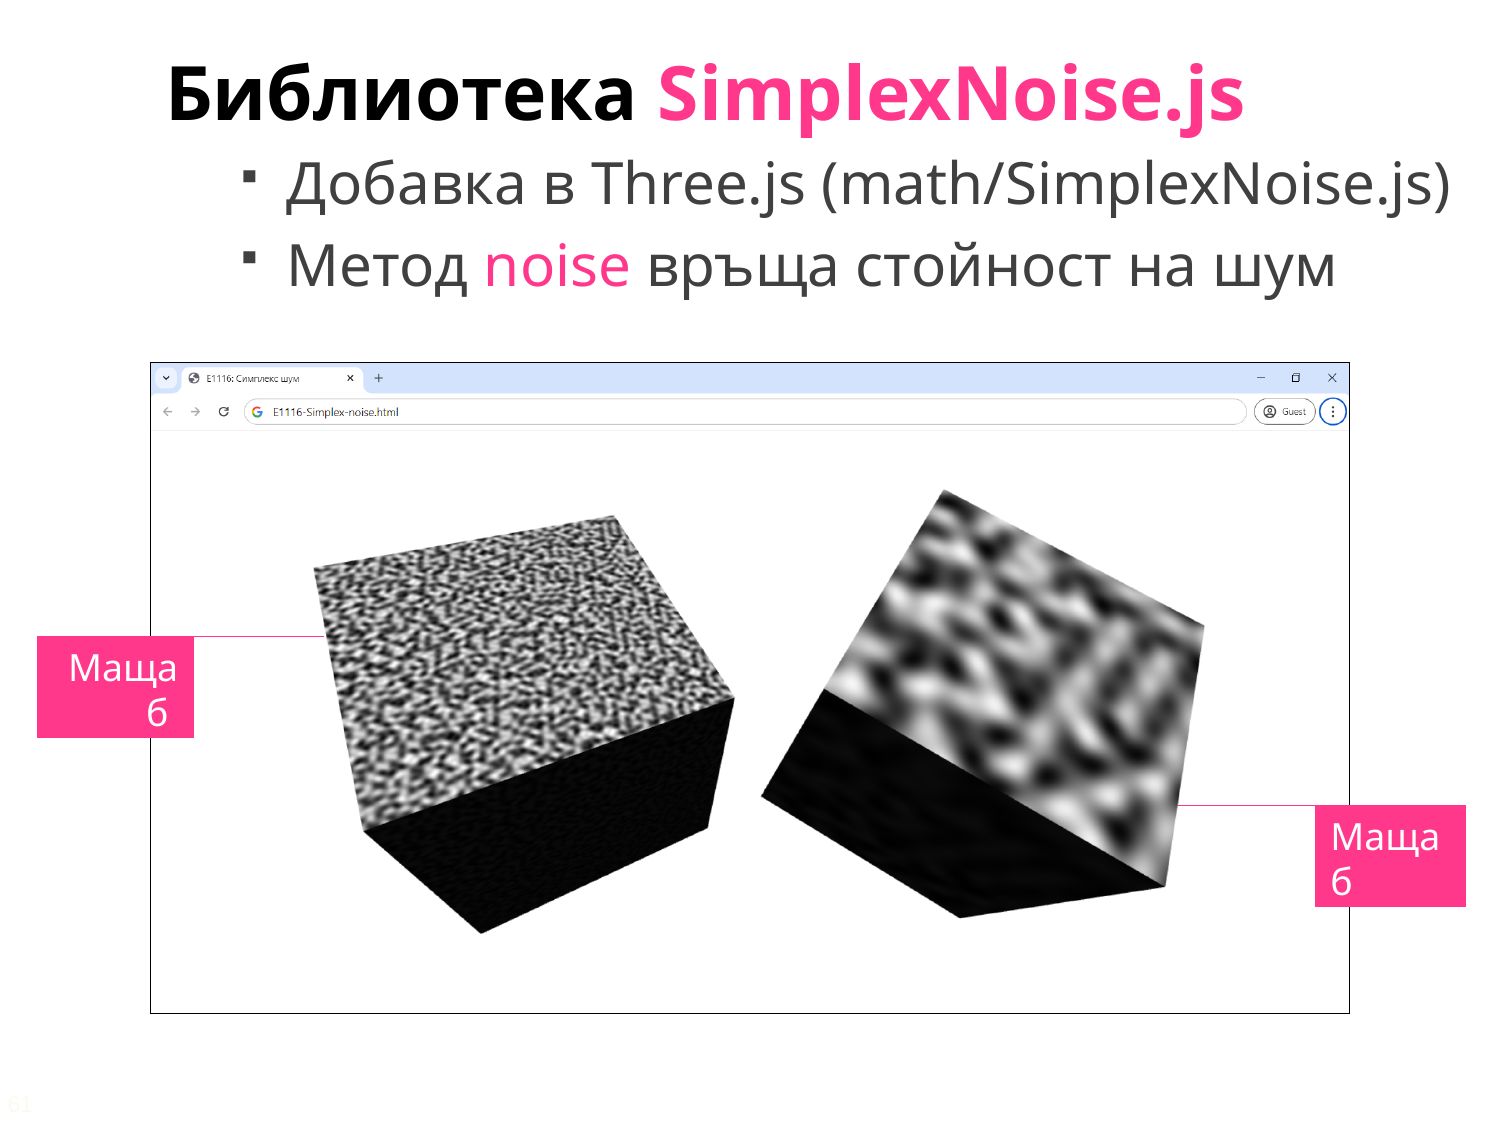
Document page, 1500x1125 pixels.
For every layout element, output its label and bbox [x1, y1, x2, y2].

picture [149, 362, 1351, 1014]
text_box [37, 635, 325, 738]
text_box [1177, 805, 1466, 907]
